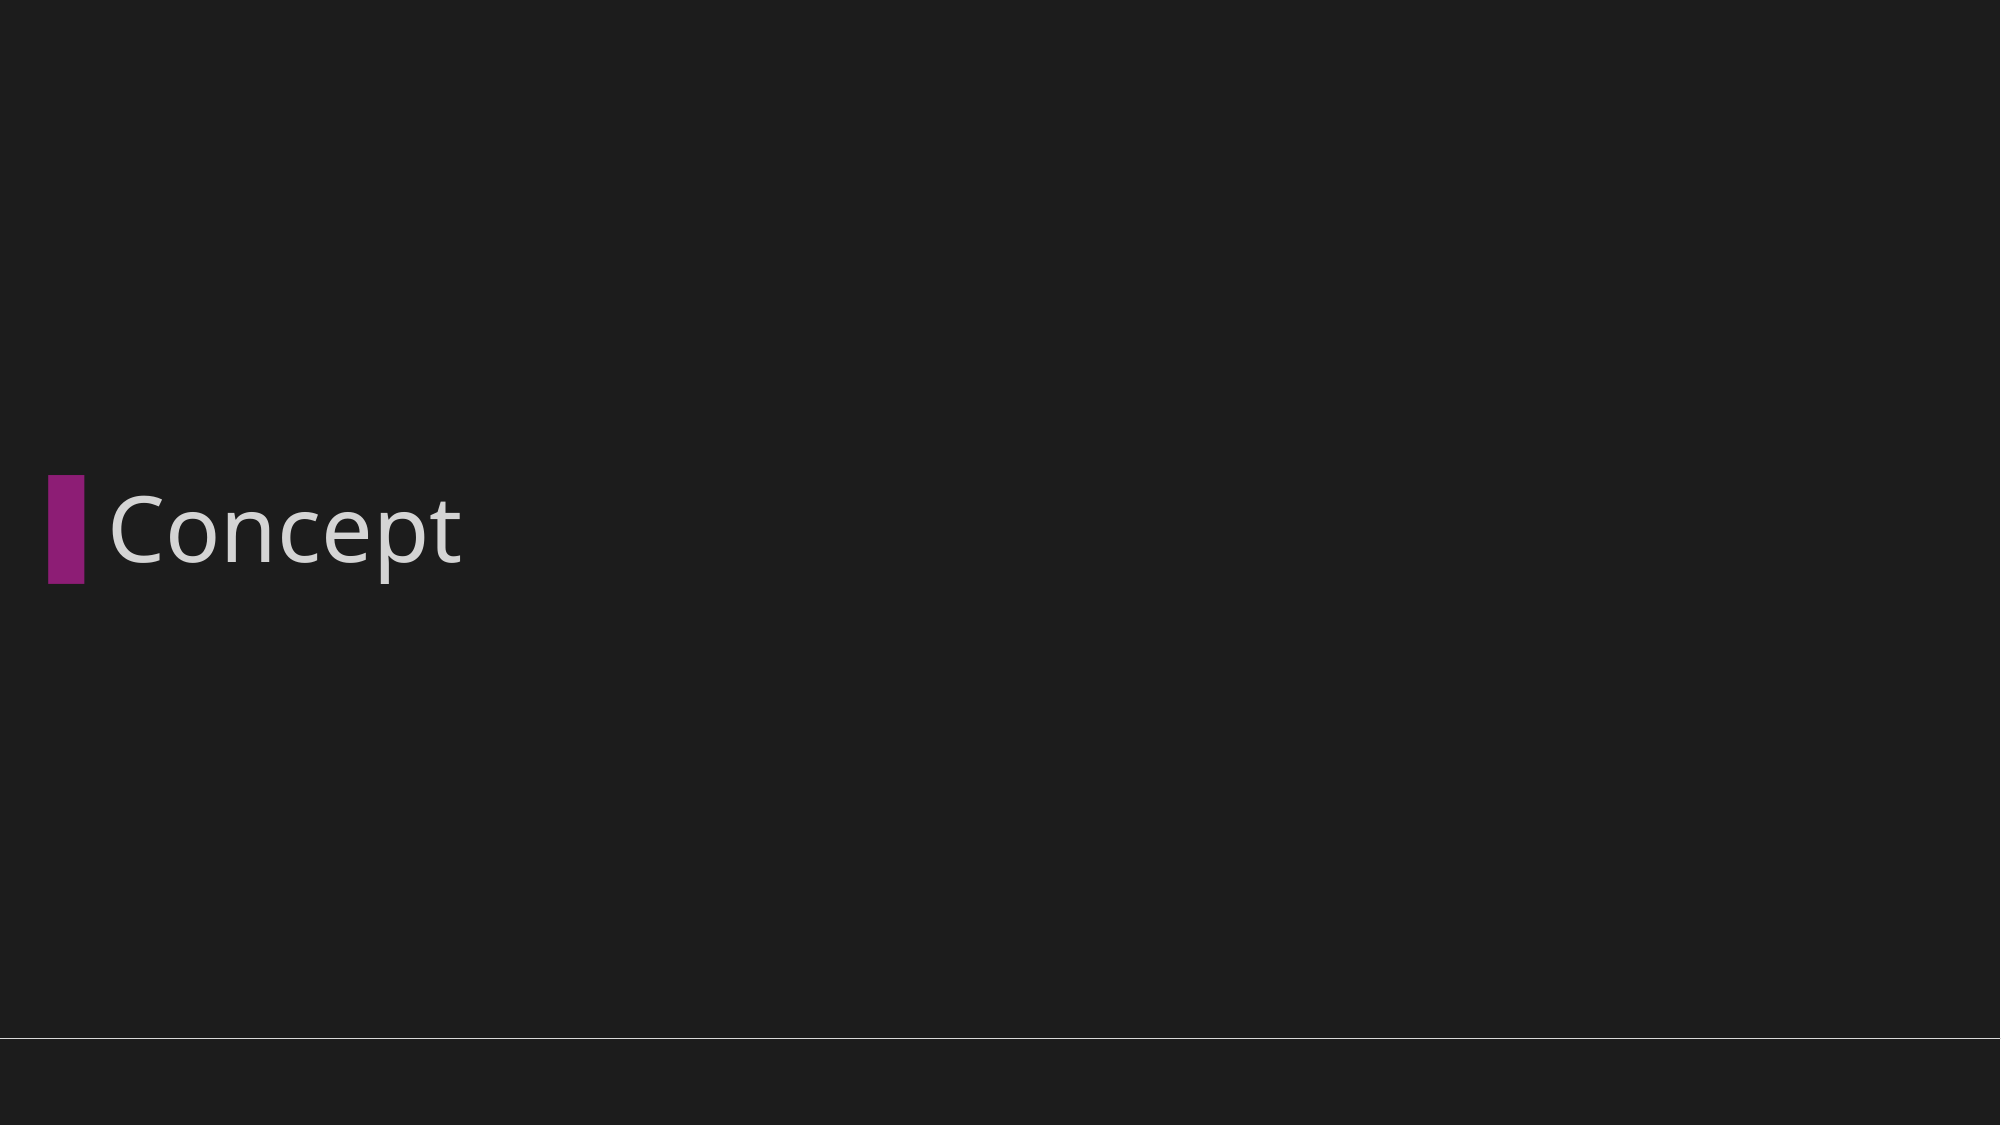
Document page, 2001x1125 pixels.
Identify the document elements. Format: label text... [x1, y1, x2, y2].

list Concept [0, 462, 1999, 685]
